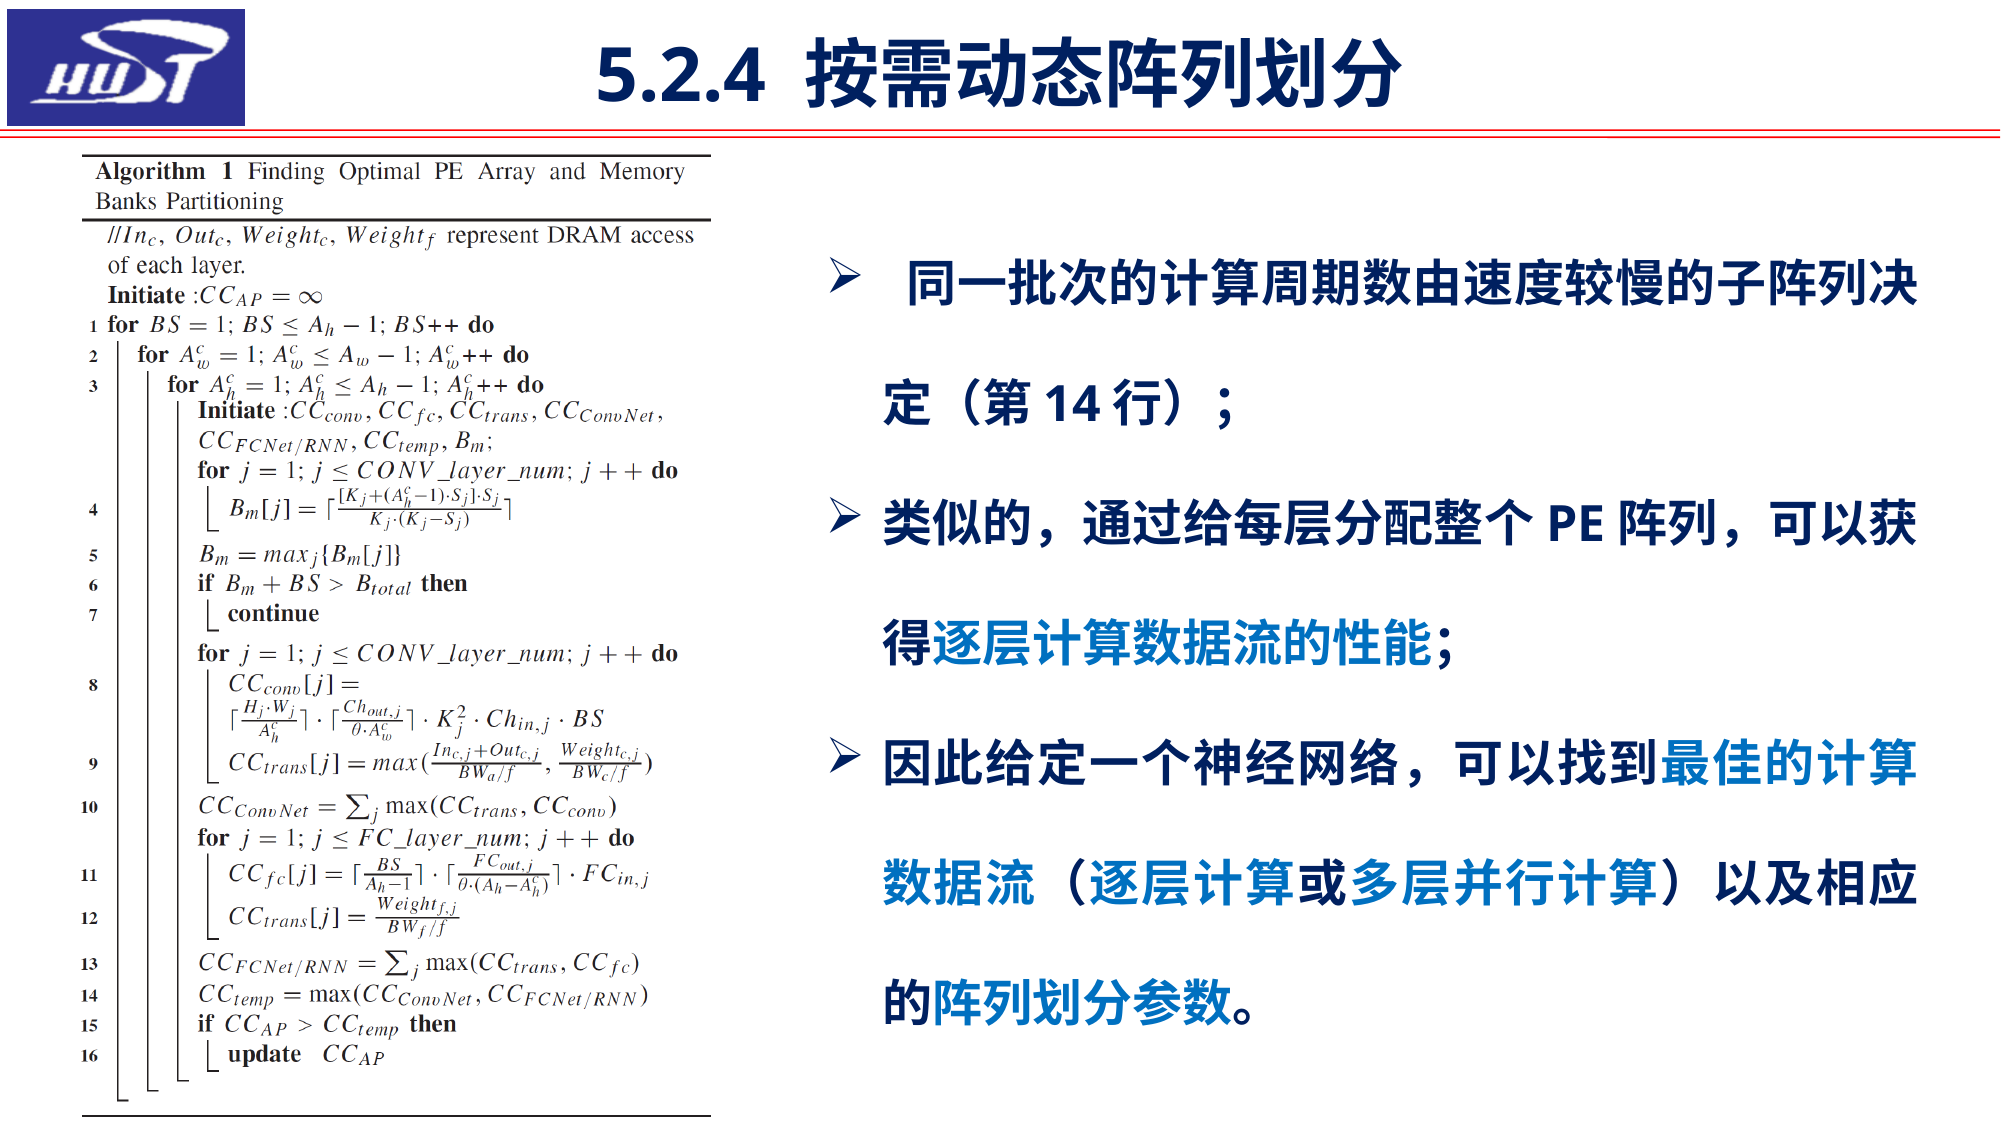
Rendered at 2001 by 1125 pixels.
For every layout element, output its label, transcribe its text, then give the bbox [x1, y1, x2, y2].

picture [78, 148, 717, 1124]
text_box 同一批次的计算周期数由速度较慢的子阵列决定（第14行）； 类似的，通过给每层分配整个PE阵列，可以获得逐层计算数据流的性能； 因此给定一个神经网络，可以找到最佳的计算数据流（逐层计算或多层并行计算）以及相应的阵列划分参数。 [810, 184, 1934, 1040]
picture [7, 9, 245, 19]
text_box 5.2.4 按需动态阵列划分 [0, 19, 2000, 124]
